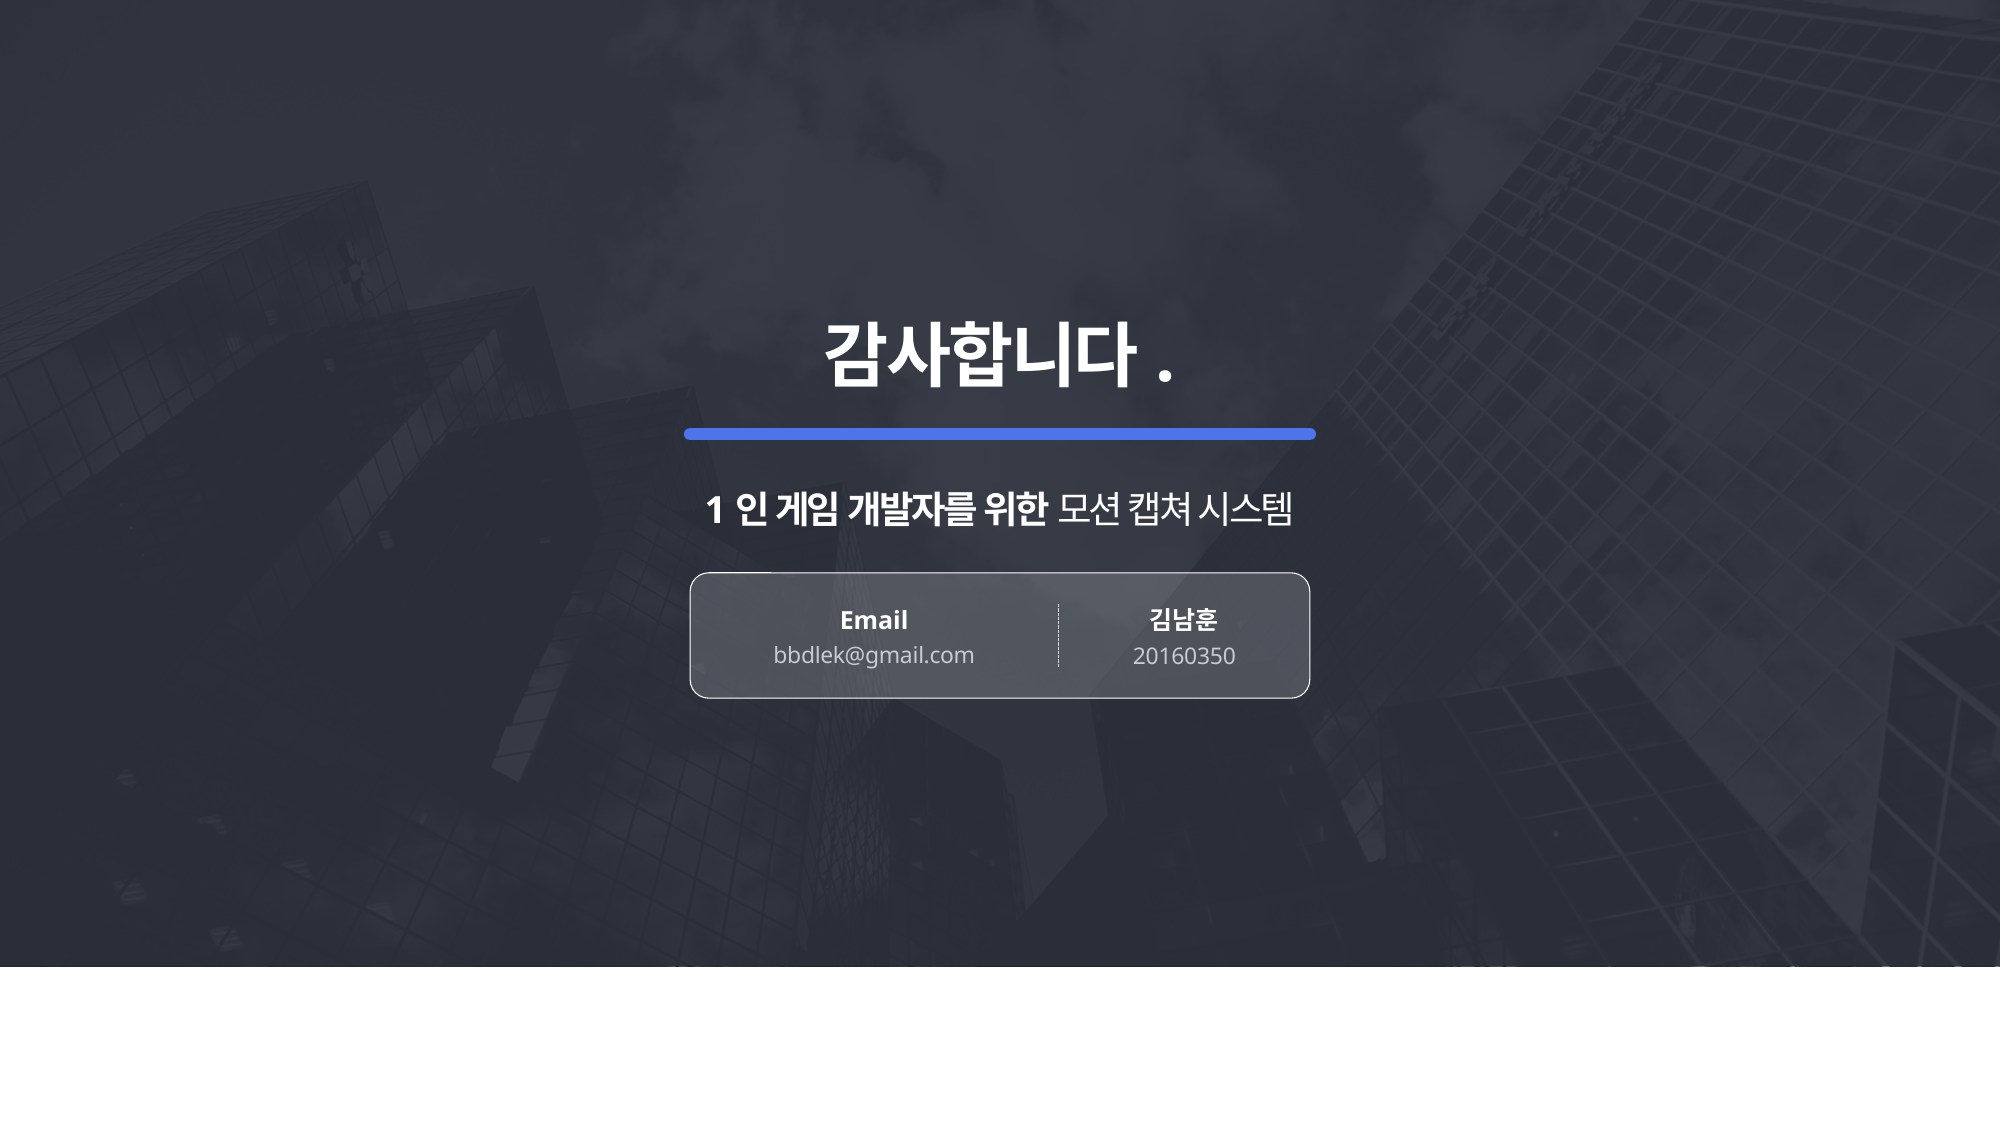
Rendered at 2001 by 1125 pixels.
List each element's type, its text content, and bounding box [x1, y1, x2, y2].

text_box bbdlek@gmail.com [726, 640, 1023, 667]
text_box Email [726, 604, 1023, 630]
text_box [661, 316, 1339, 542]
text_box [689, 571, 1311, 700]
text_box 20160350 [1092, 641, 1277, 668]
text_box 김남훈 [1092, 604, 1277, 631]
